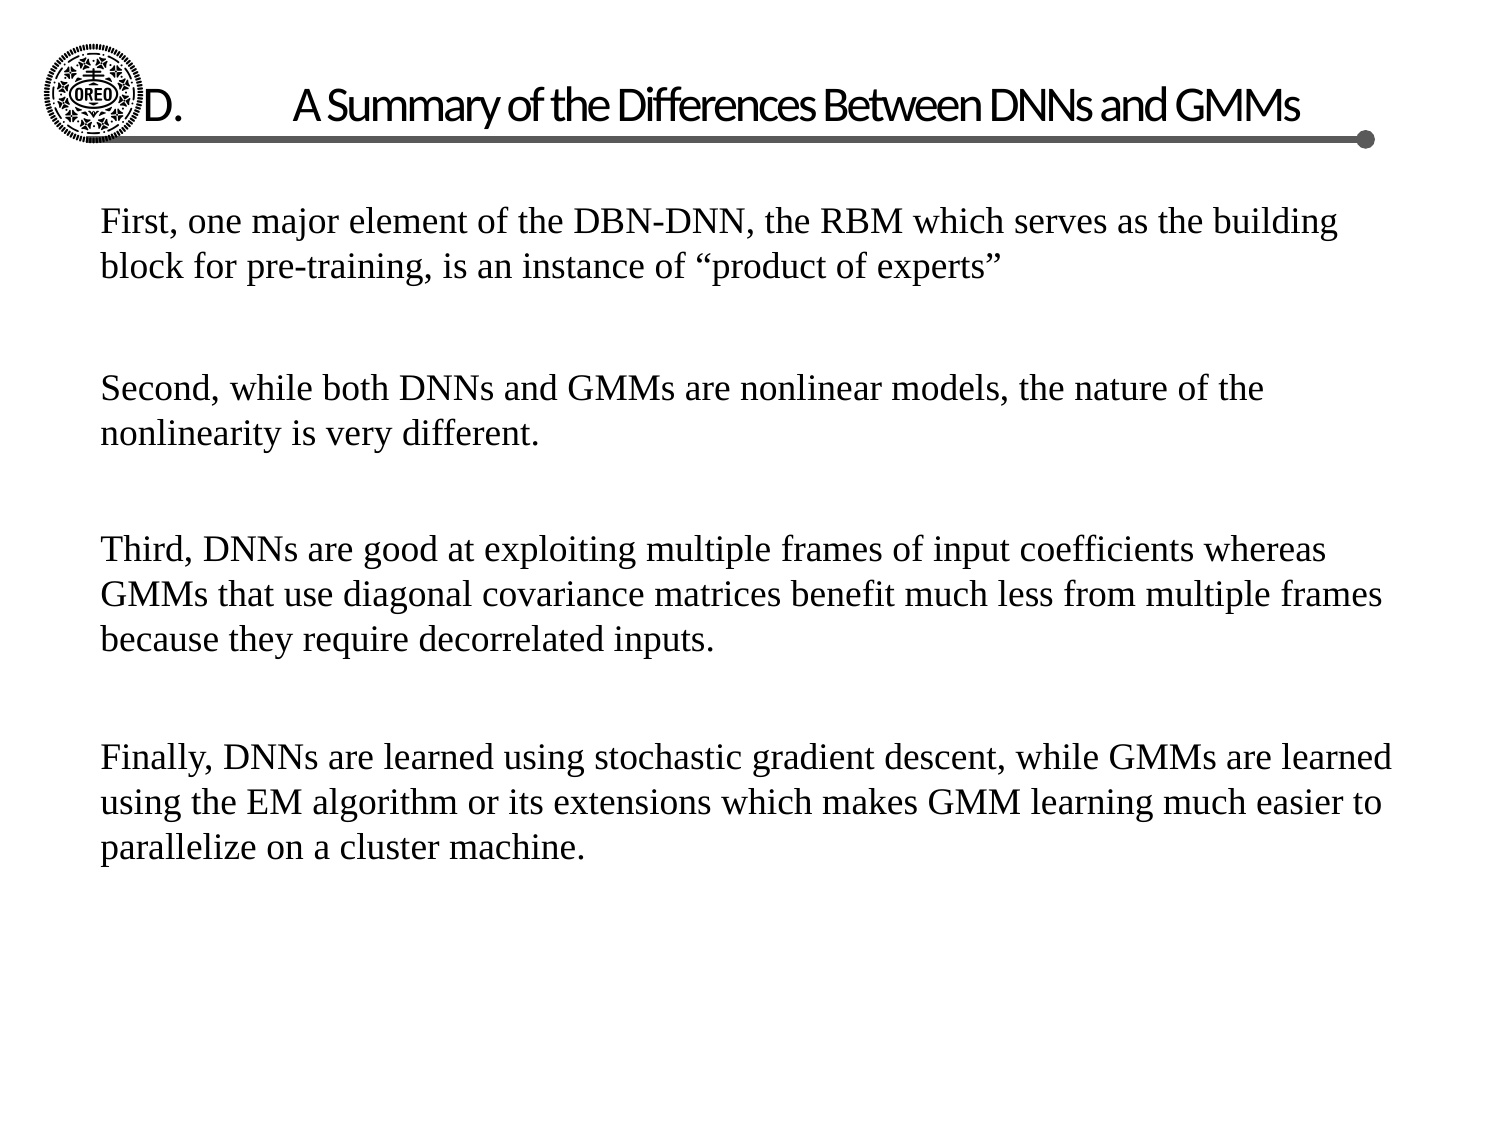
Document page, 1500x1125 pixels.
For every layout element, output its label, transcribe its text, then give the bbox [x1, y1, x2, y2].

text_box Third, DNNs are good at exploiting multiple frames of input coefficients whereas GMMs that use diagonal covariance matrices benefit much less from multiple frames because they require decorrelated inputs. [85, 517, 1415, 667]
text_box Second, while both DNNs and GMMs are nonlinear models, the nature of the nonlinearity is very different. [85, 355, 1415, 461]
picture [41, 41, 146, 146]
text_box D. A Summary of the Differences Between DNNs and GMMs [146, 64, 1316, 139]
text_box First, one major element of the DBN-DNN, the RBM which serves as the building block for pre-training, is an instance of “product of experts” [85, 188, 1415, 294]
text_box Finally, DNNs are learned using stochastic gradient descent, while GMMs are learned using the EM algorithm or its extensions which makes GMM learning much easier to parallelize on a cluster machine. [85, 724, 1415, 874]
